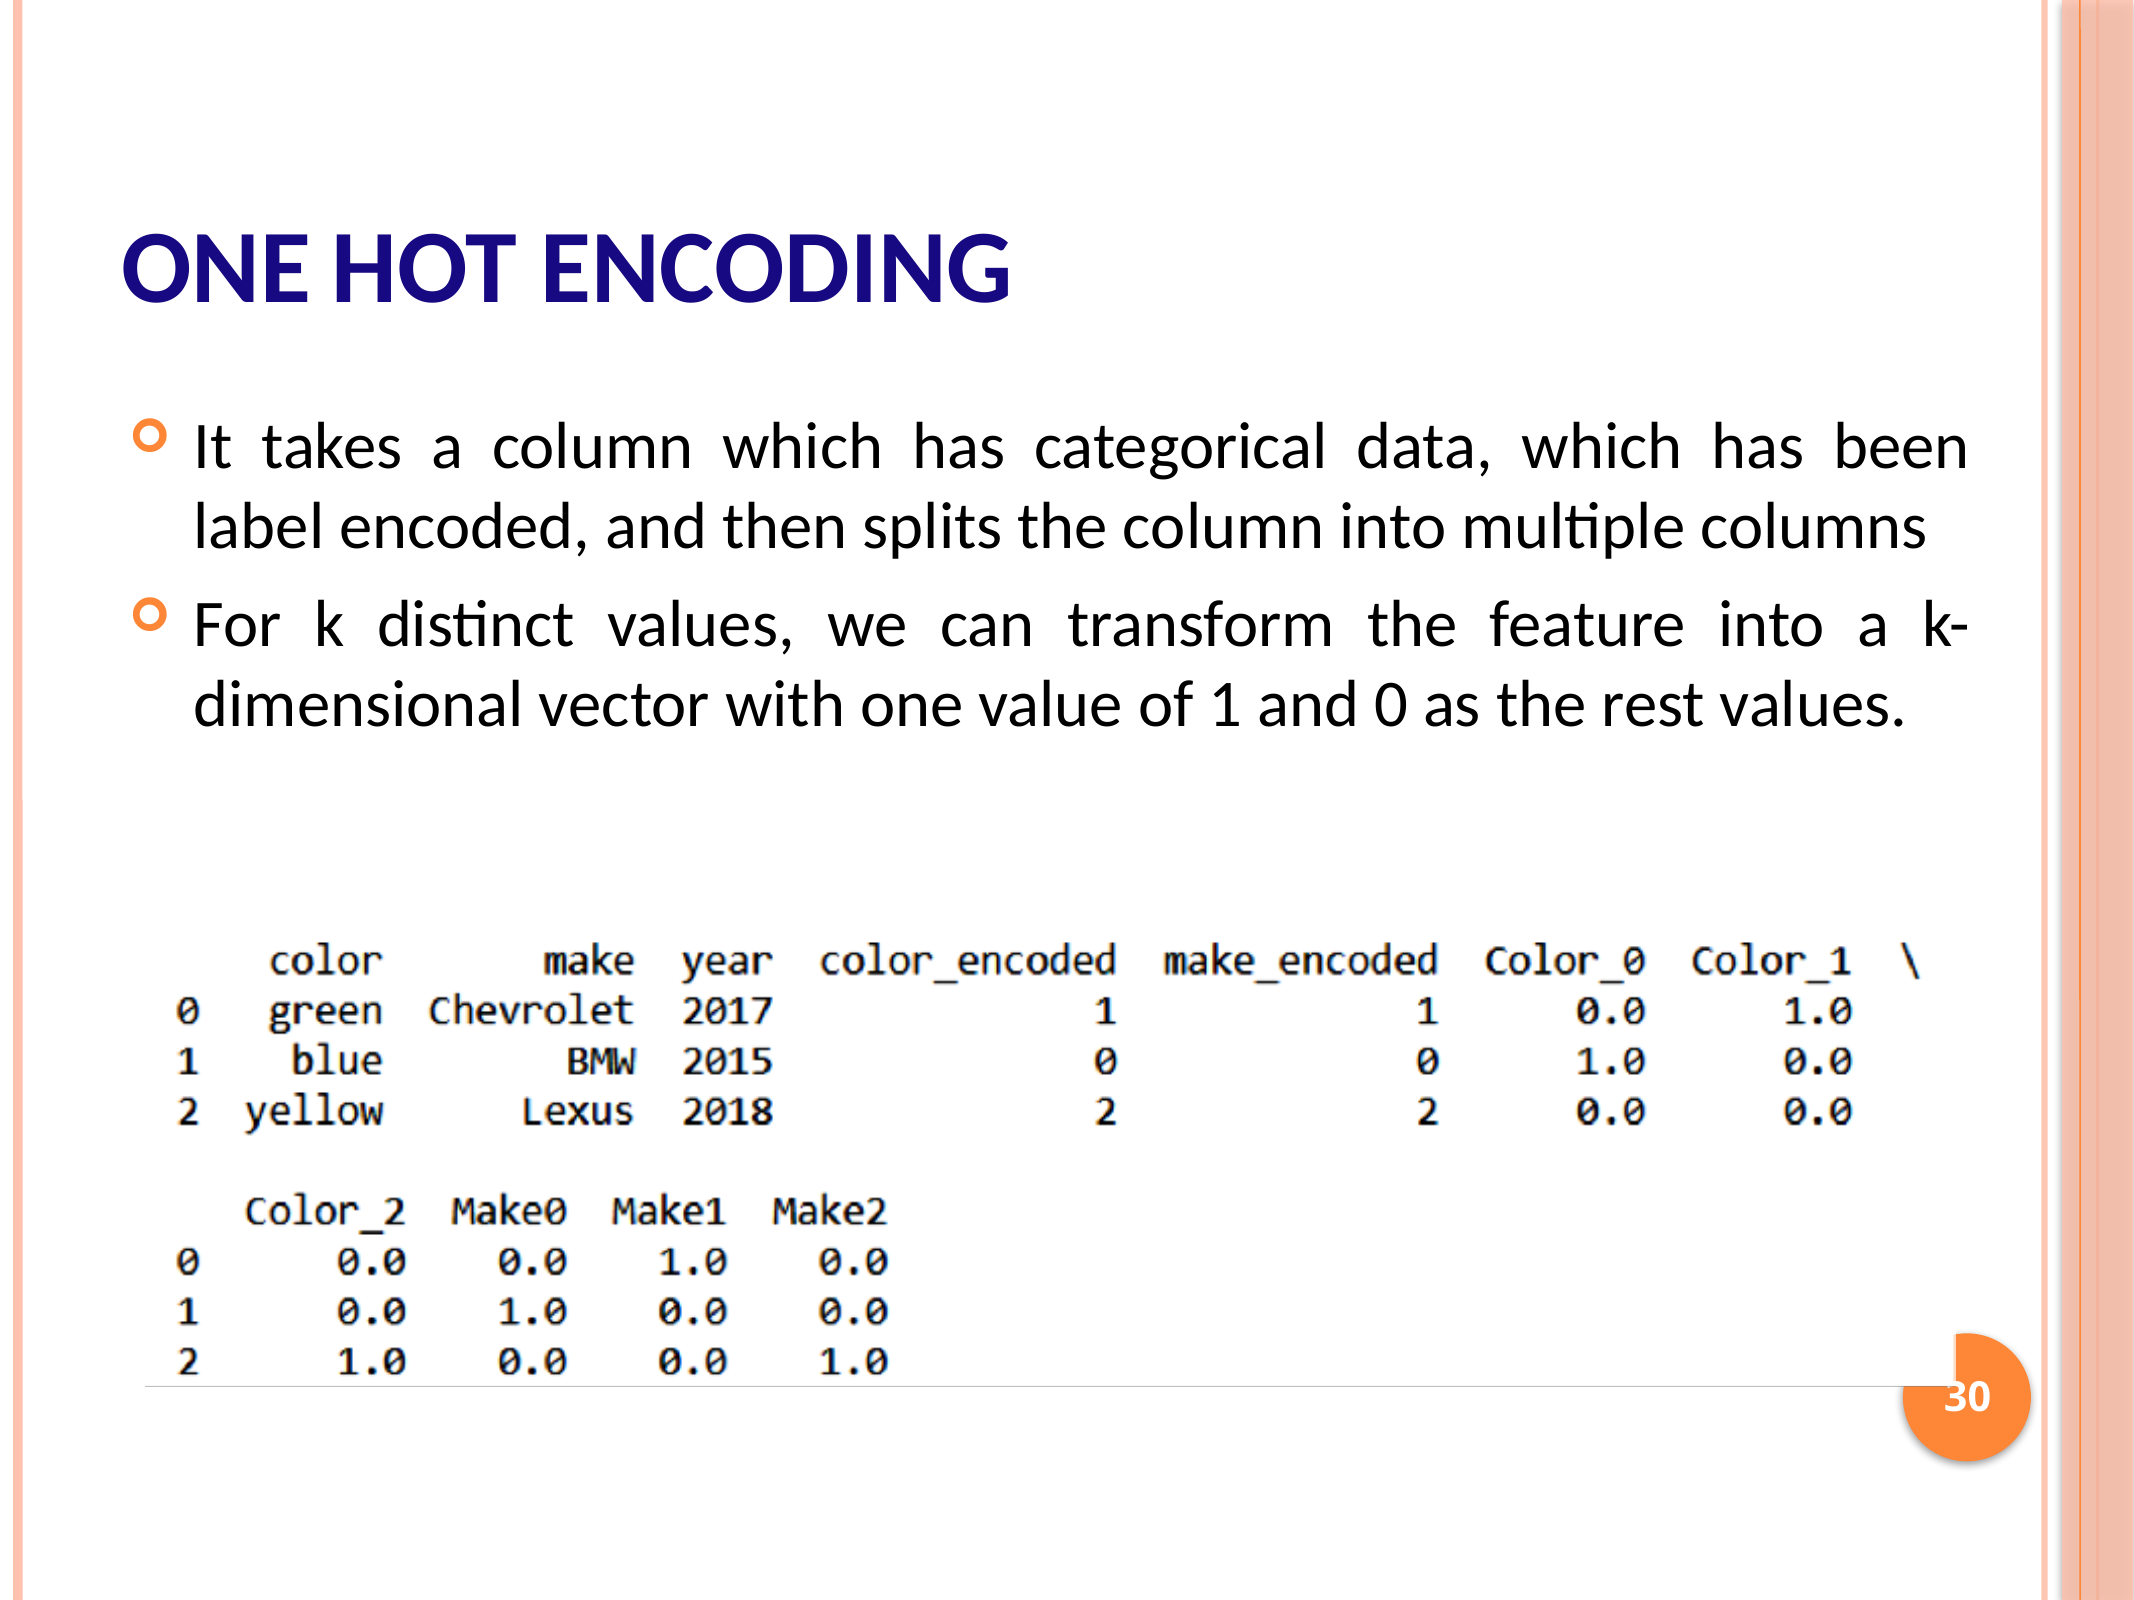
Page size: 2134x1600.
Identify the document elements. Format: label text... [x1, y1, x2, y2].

slide_number 30 [1896, 1337, 2039, 1460]
list It takes a column which has categorical data, which has been label encoded, and then splits the column into multiple columns For k distinct values, we can transform the feature into a k-dimensional vector with one value of 1 and 0 as the rest values. [115, 394, 1987, 992]
title One Hot Encoding [106, 64, 1849, 331]
picture [145, 941, 1957, 1389]
